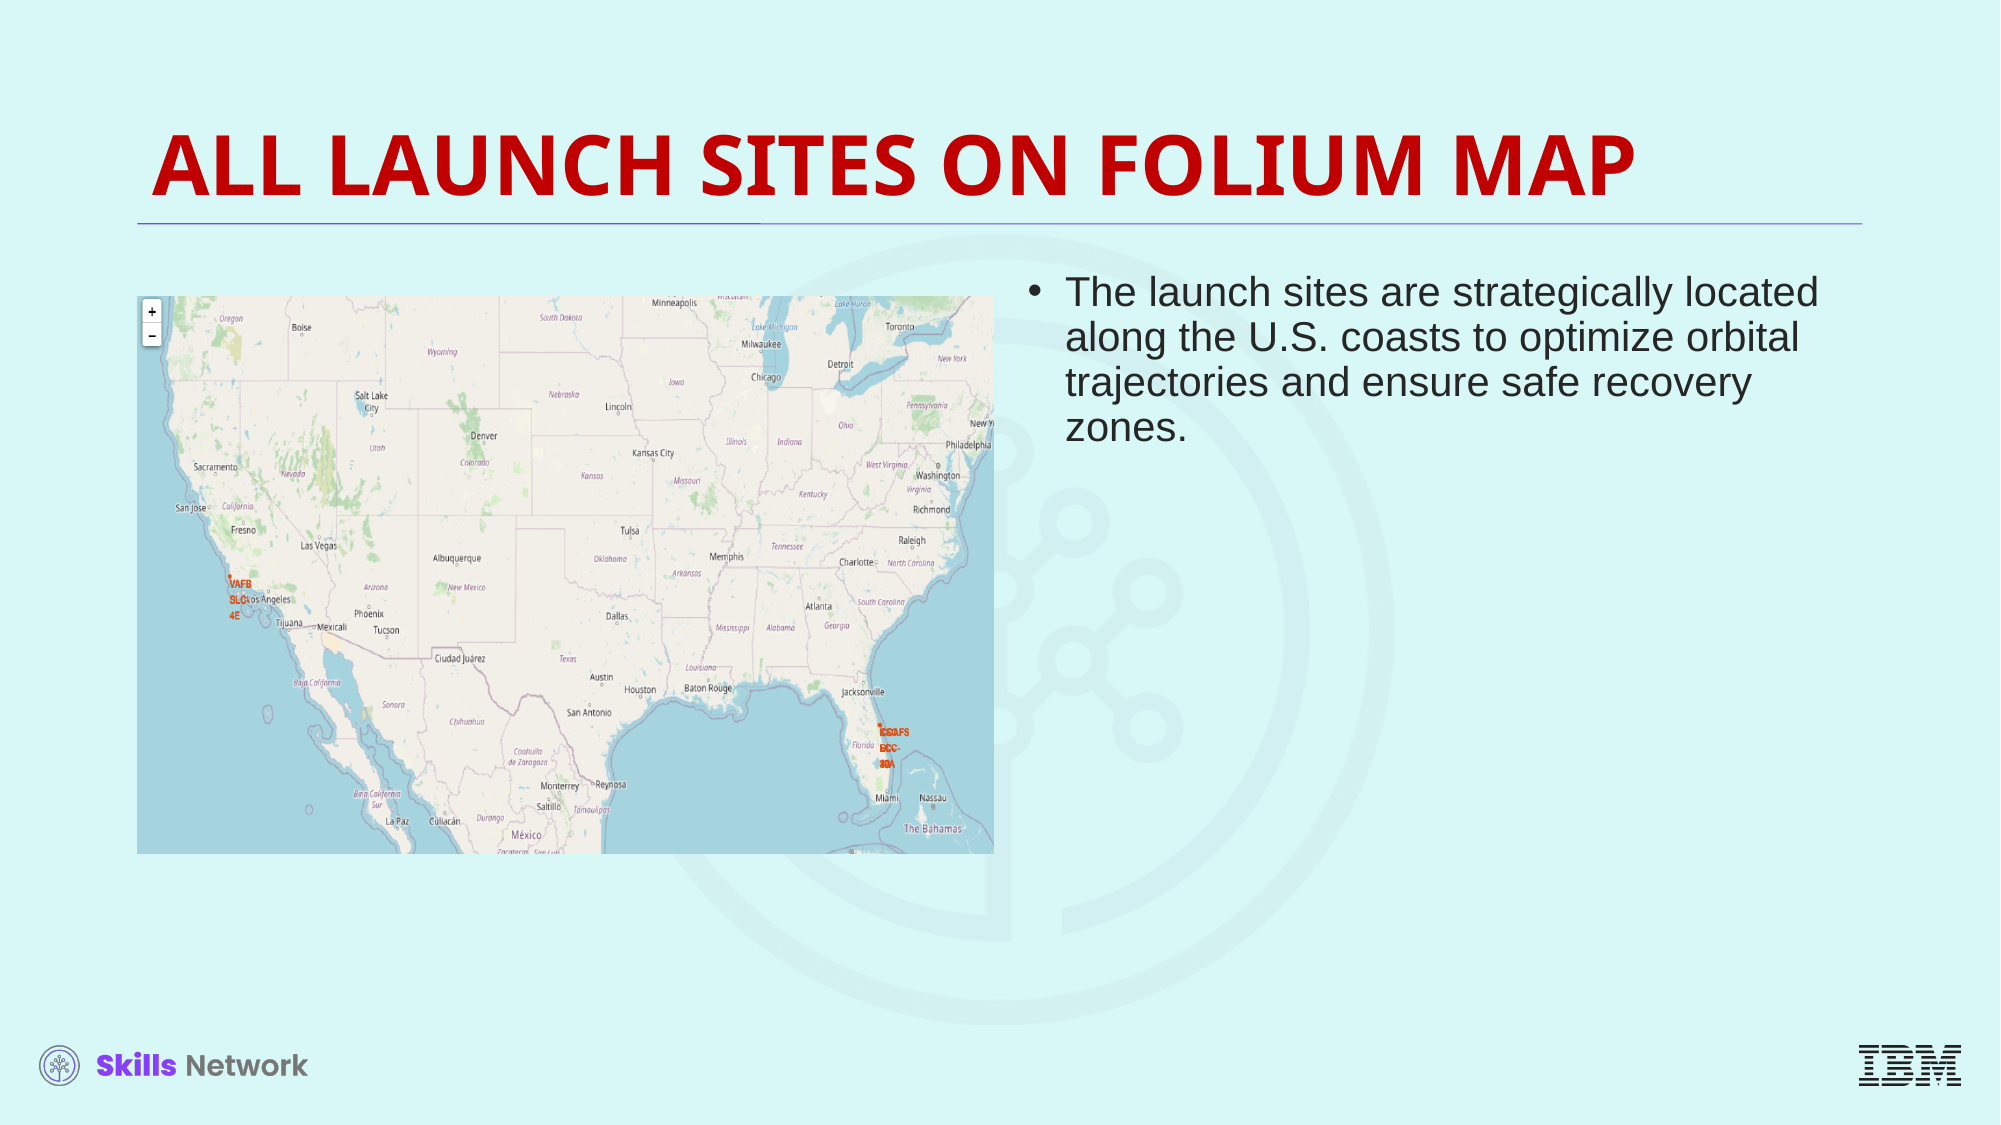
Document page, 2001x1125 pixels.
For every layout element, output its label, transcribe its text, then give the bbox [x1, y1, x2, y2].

list The launch sites are strategically located along the U.S. coasts to optimize orbital trajectories and ensure safe recovery zones. [1012, 262, 1863, 1013]
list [137, 296, 994, 854]
picture [39, 1045, 308, 1086]
title ALL LAUNCH SITES ON FOLIUM MAP [137, 59, 1863, 278]
picture [1859, 1045, 1961, 1086]
